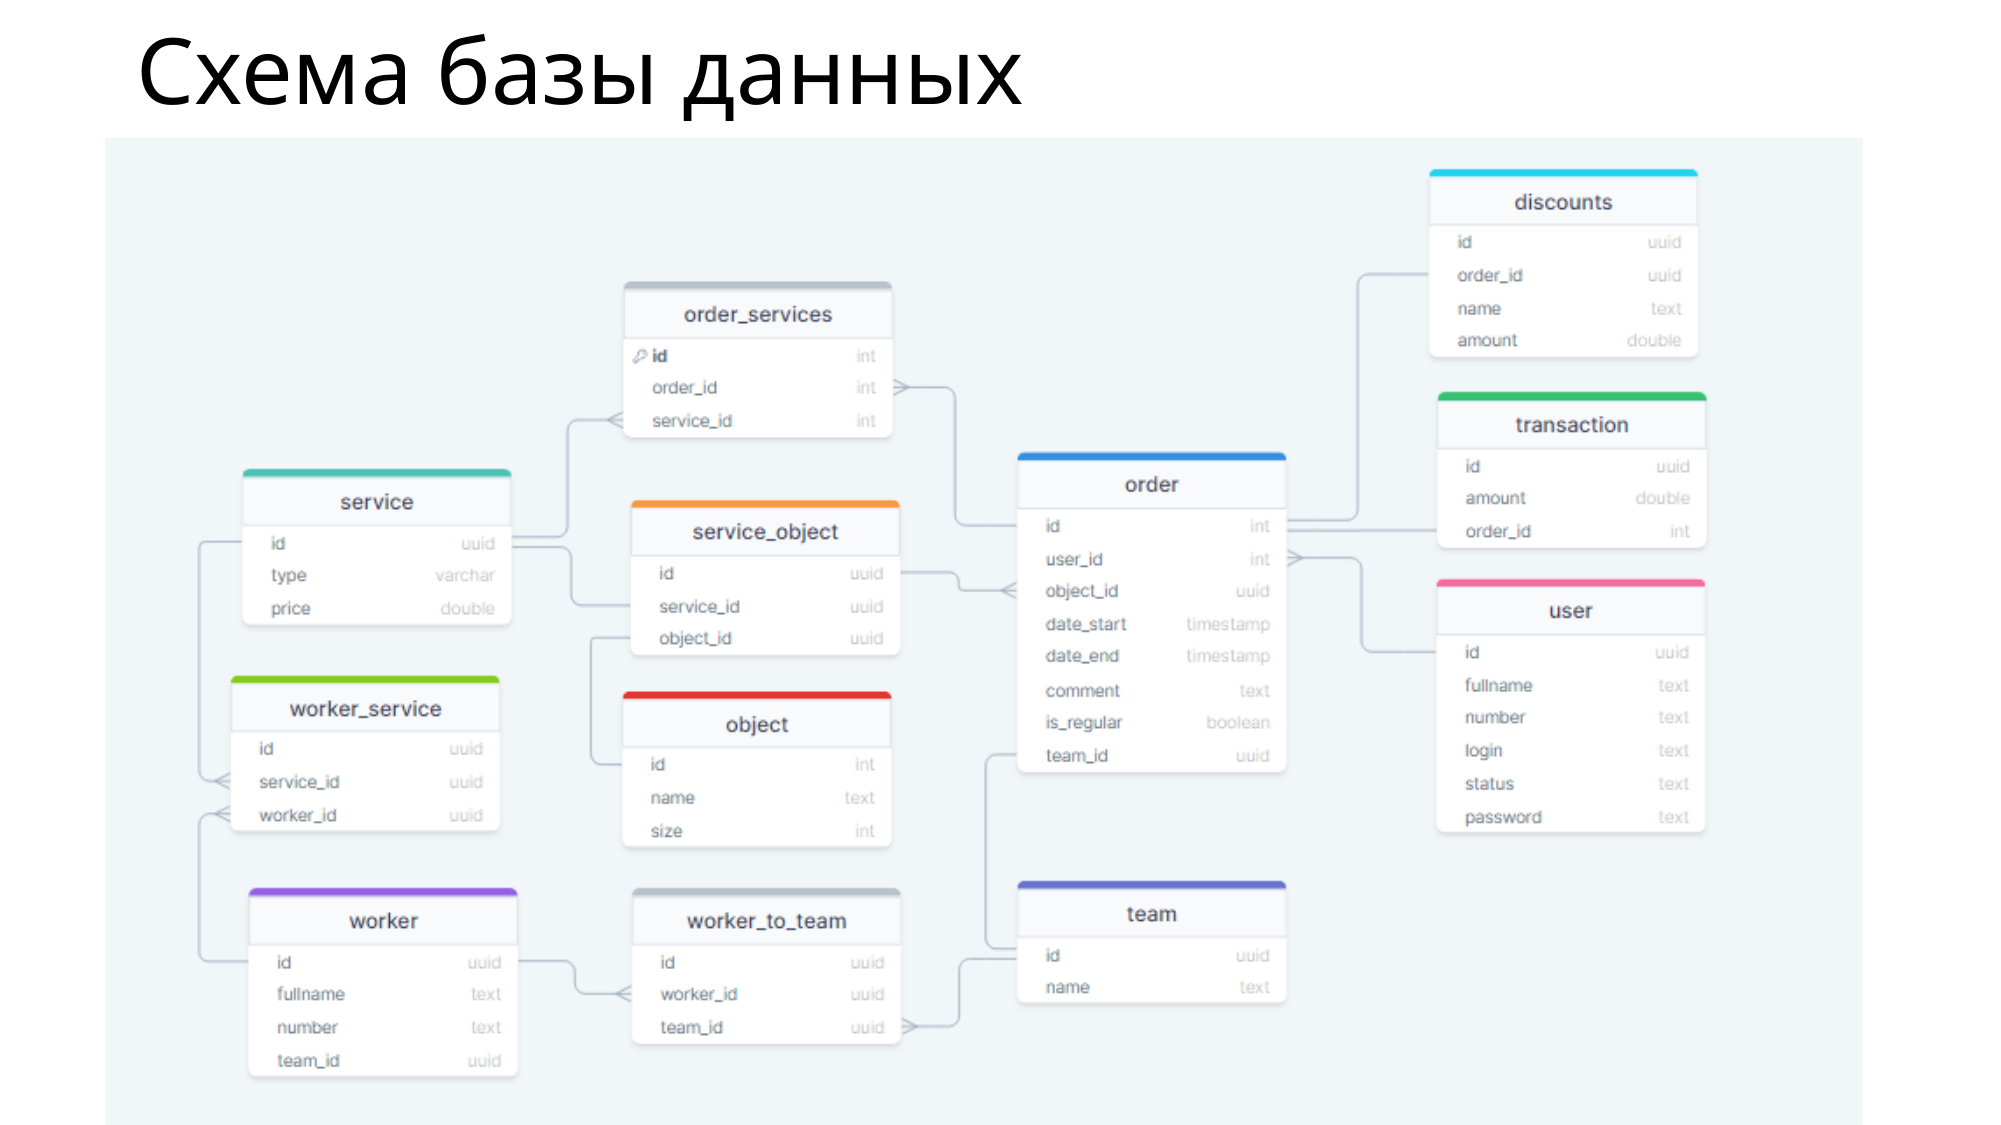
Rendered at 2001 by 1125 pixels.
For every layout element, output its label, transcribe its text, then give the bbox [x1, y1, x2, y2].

title Схема базы данных [121, 0, 1847, 138]
picture [105, 138, 1863, 1125]
